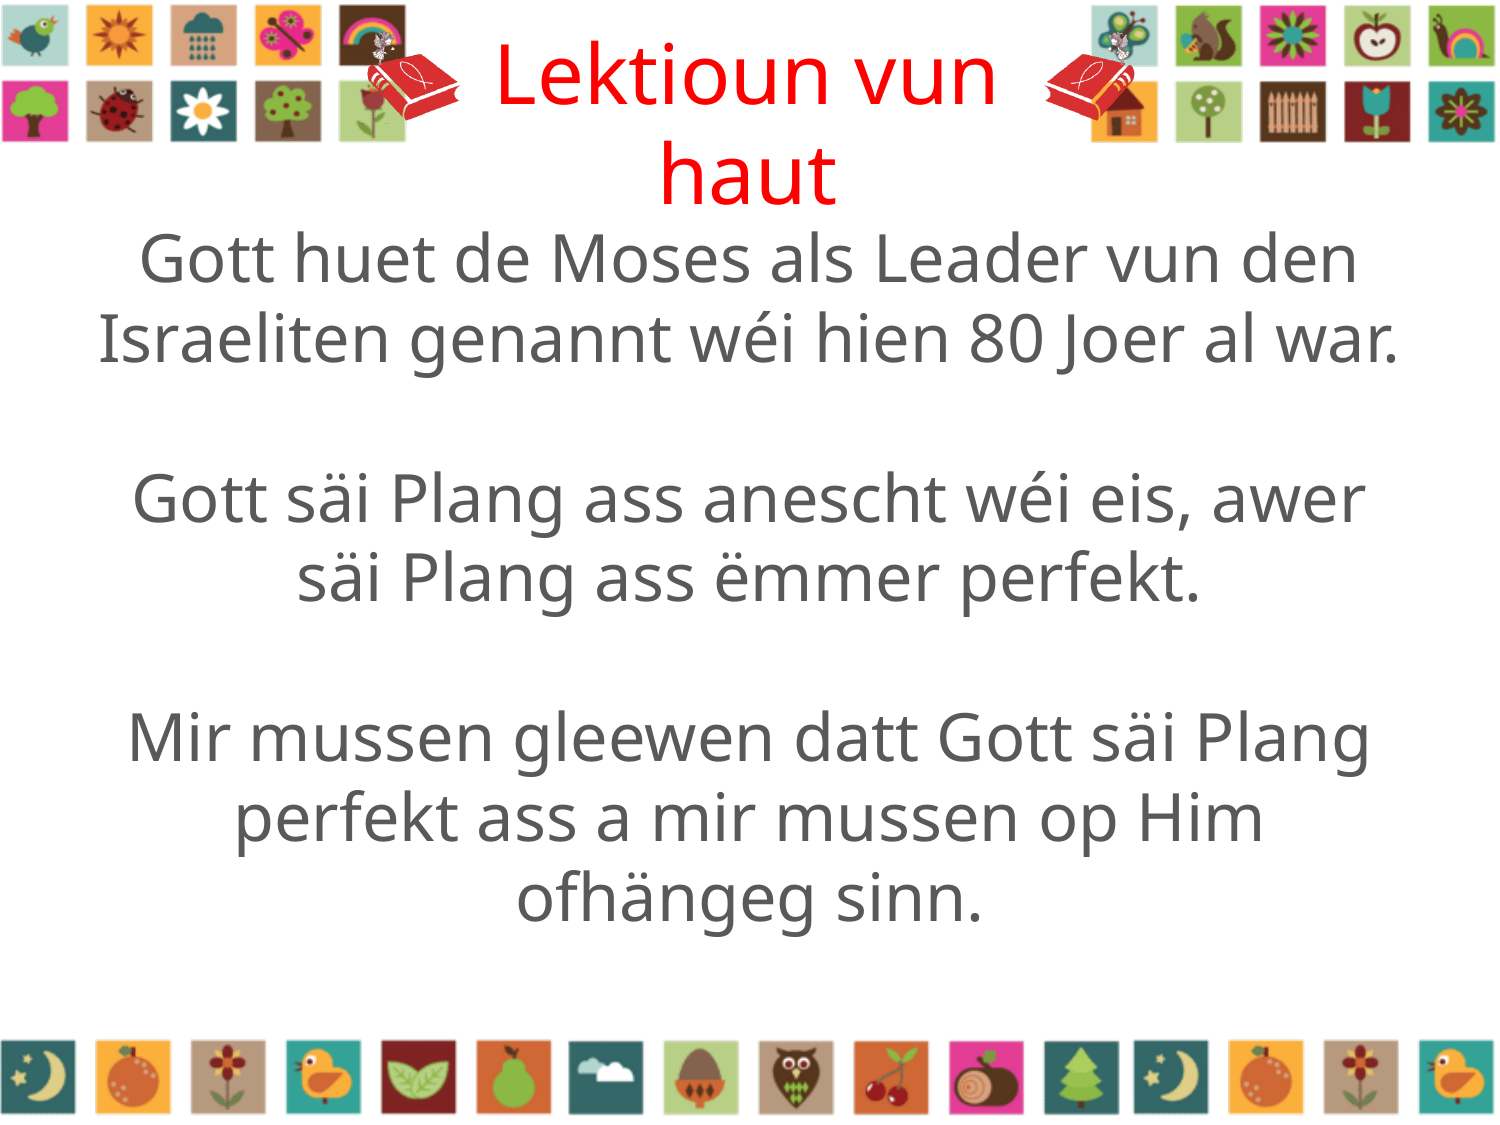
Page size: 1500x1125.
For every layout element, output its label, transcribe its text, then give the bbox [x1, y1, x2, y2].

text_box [0, 1028, 1500, 1118]
text_box Lektioun vun haut [414, 13, 1080, 208]
picture [1013, 3, 1500, 150]
picture [0, 3, 492, 150]
text_box Gott huet de Moses als Leader vun den Israeliten genannt wéi hien 80 Joer al war. Gott säi Plang ass anescht wéi eis, awer säi Plang ass ëmmer perfekt. Mir mussen gleewen datt Gott säi Plang perfekt ass a mir mussen op Him ofhängeg sinn. [76, 208, 1424, 943]
